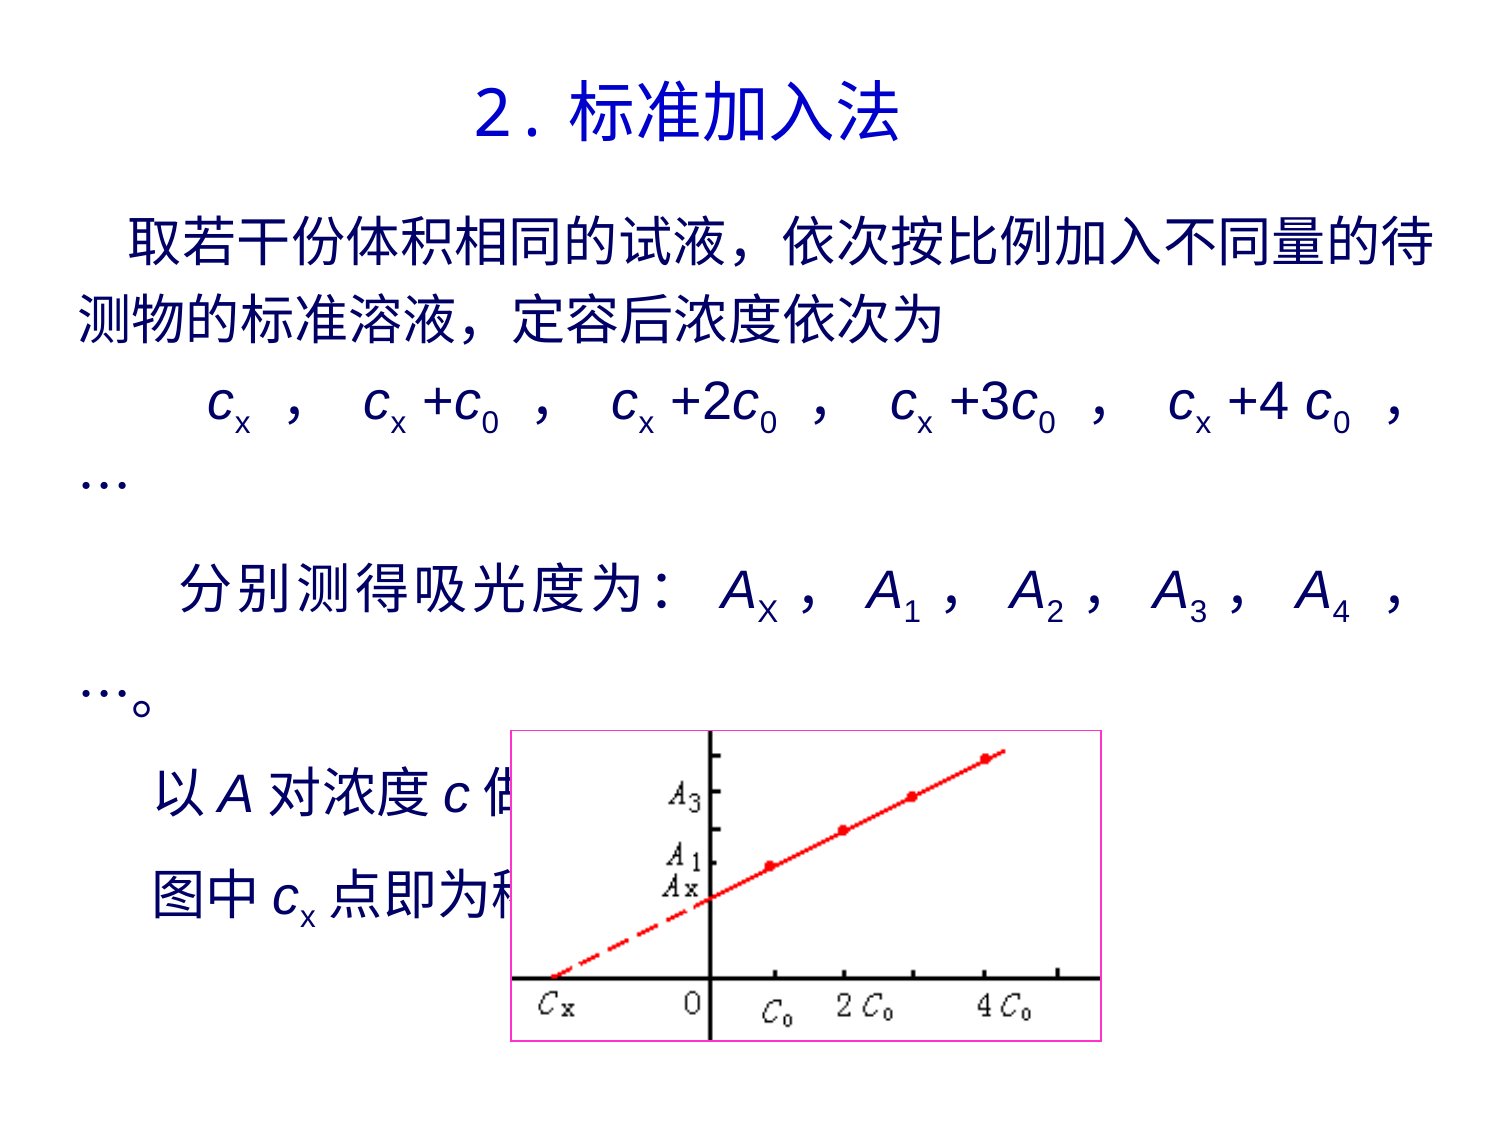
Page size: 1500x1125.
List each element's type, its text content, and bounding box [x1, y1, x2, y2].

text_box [512, 731, 1101, 1040]
text_box 取若干份体积相同的试液，依次按比例加入不同量的待测物的标准溶液，定容后浓度依次为 cx ， cx +c0 ， cx +2c0 ， cx +3c0 ， cx +4 c0 ， … 分别测得吸光度为：AX，A1，A2，A3，A4 ， …。 以A对浓度c做图得一直线， 图中cx点即为稀释后的待测溶液浓度。 [62, 187, 1450, 942]
text_box 2.标准加入法 [49, 62, 1325, 163]
